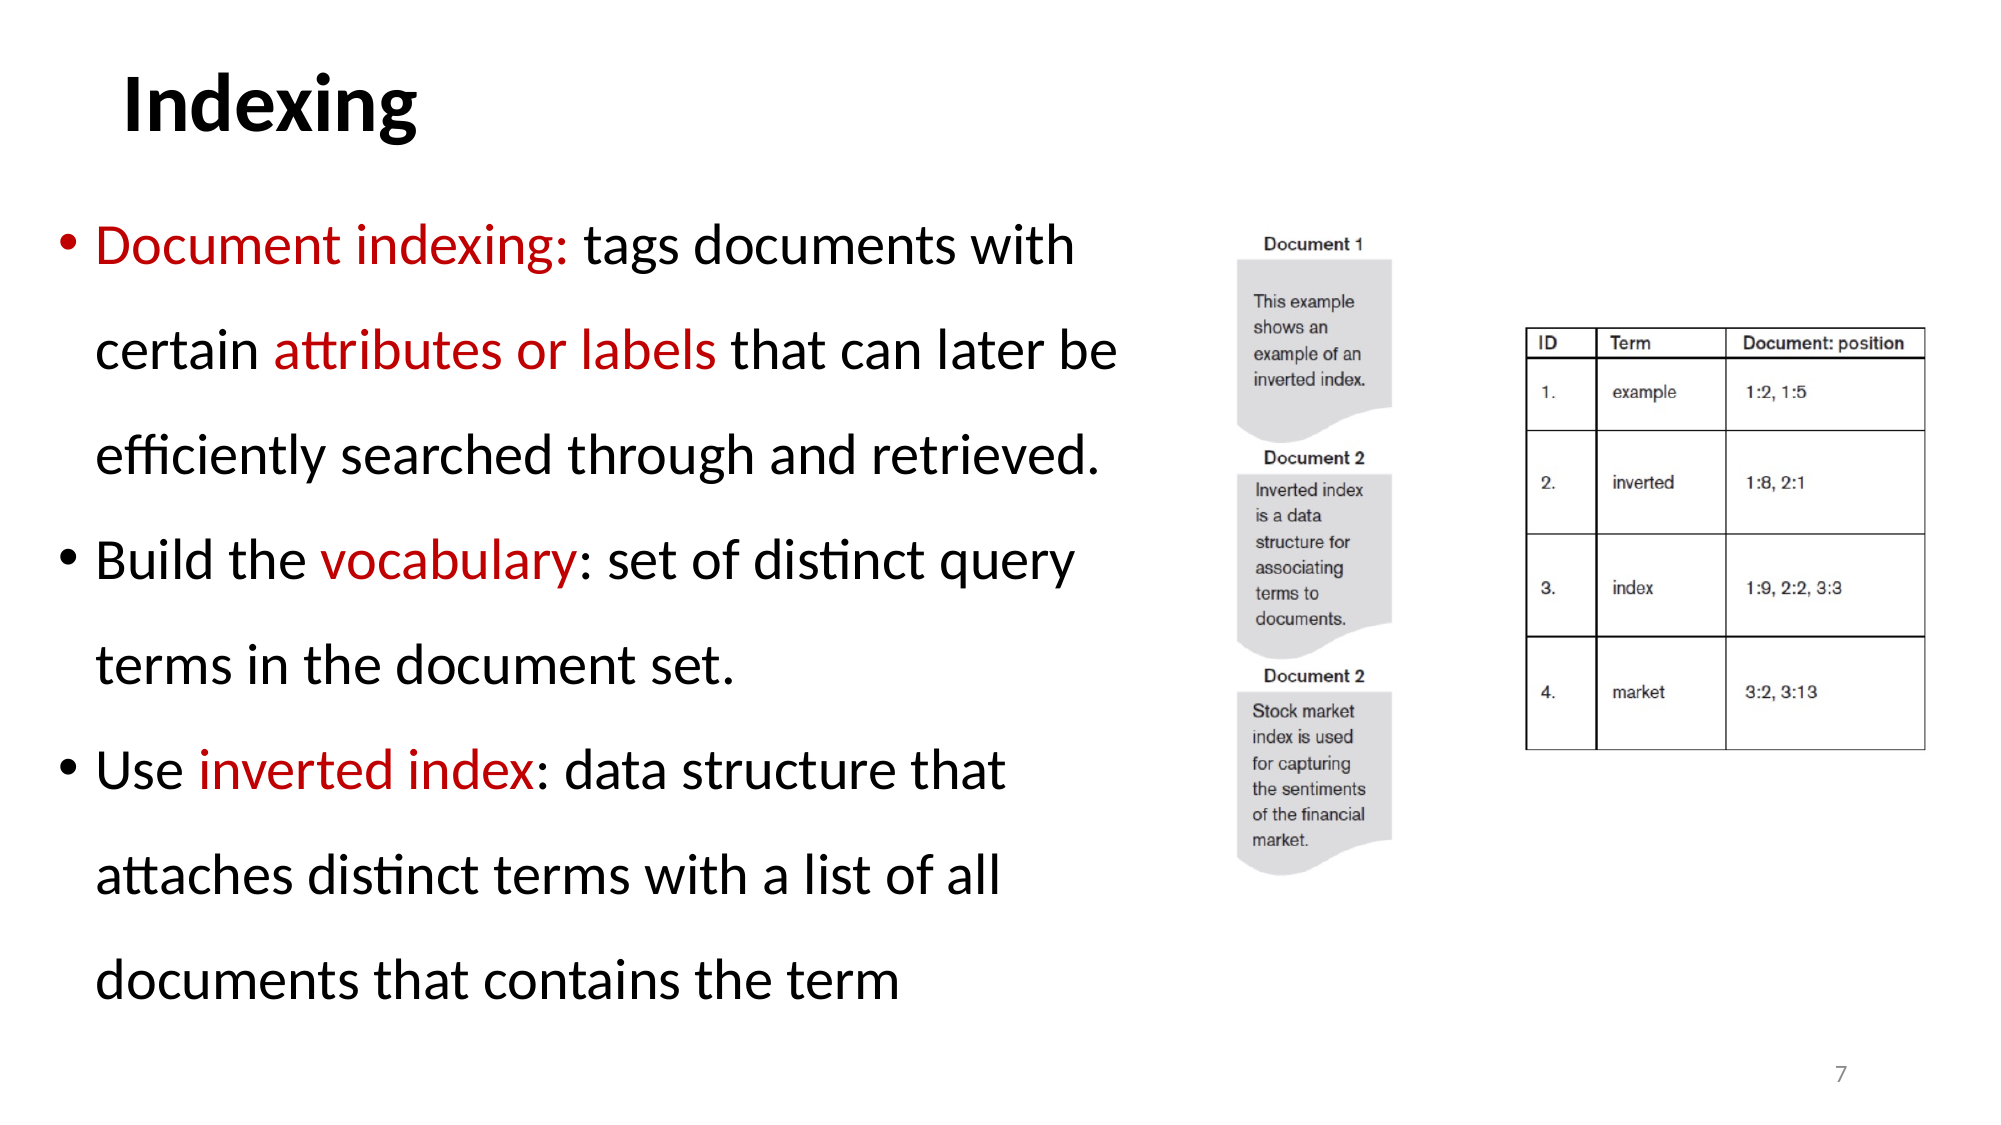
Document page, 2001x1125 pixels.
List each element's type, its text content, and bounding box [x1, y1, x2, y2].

picture [1195, 211, 1968, 883]
title Indexing [107, 0, 1957, 214]
text_box Document indexing: tags documents with certain attributes or labels that can later be efficiently searched through and retrieved. Build the vocabulary: set of distinct query terms in the document set. Use inverted index: data structure that attaches distinct terms with a list of all documents that contains the term [43, 163, 1170, 933]
slide_number 7 [1412, 1042, 1863, 1103]
